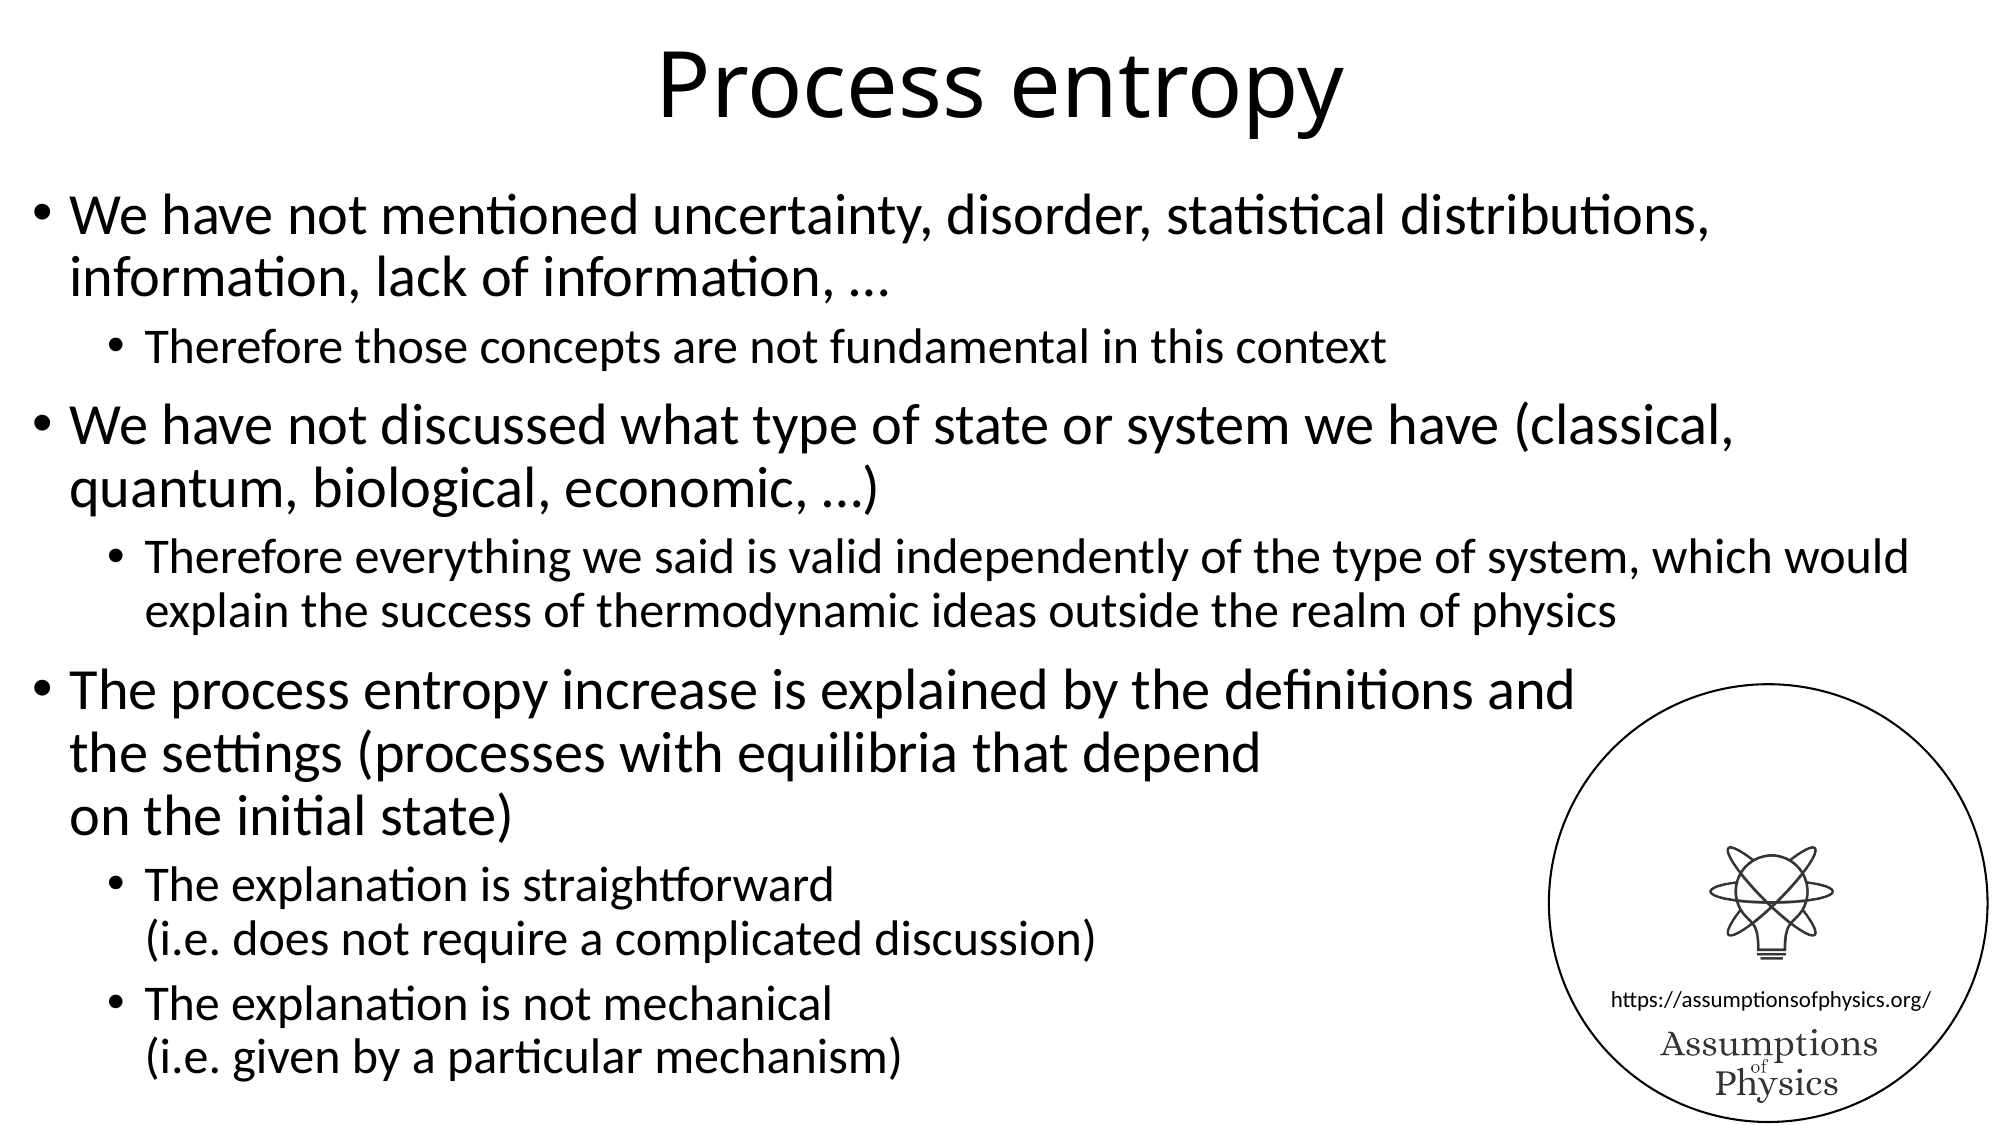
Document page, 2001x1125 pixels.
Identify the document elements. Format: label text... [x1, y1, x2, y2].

list We have not mentioned uncertainty, disorder, statistical distributions, information, lack of information, … Therefore those concepts are not fundamental in this context We have not discussed what type of state or system we have (classical, quantum, biological, economic, …) Therefore everything we said is valid independently of the type of system, which would explain the success of thermodynamic ideas outside the realm of physics The process entropy increase is explained by the definitions and the settings (processes with equilibria that depend on the initial state) The explanation is straightforward (i.e. does not require a complicated discussion) The explanation is not mechanical (i.e. given by a particular mechanism) [17, 176, 1983, 1112]
title Process entropy [17, 13, 1983, 162]
